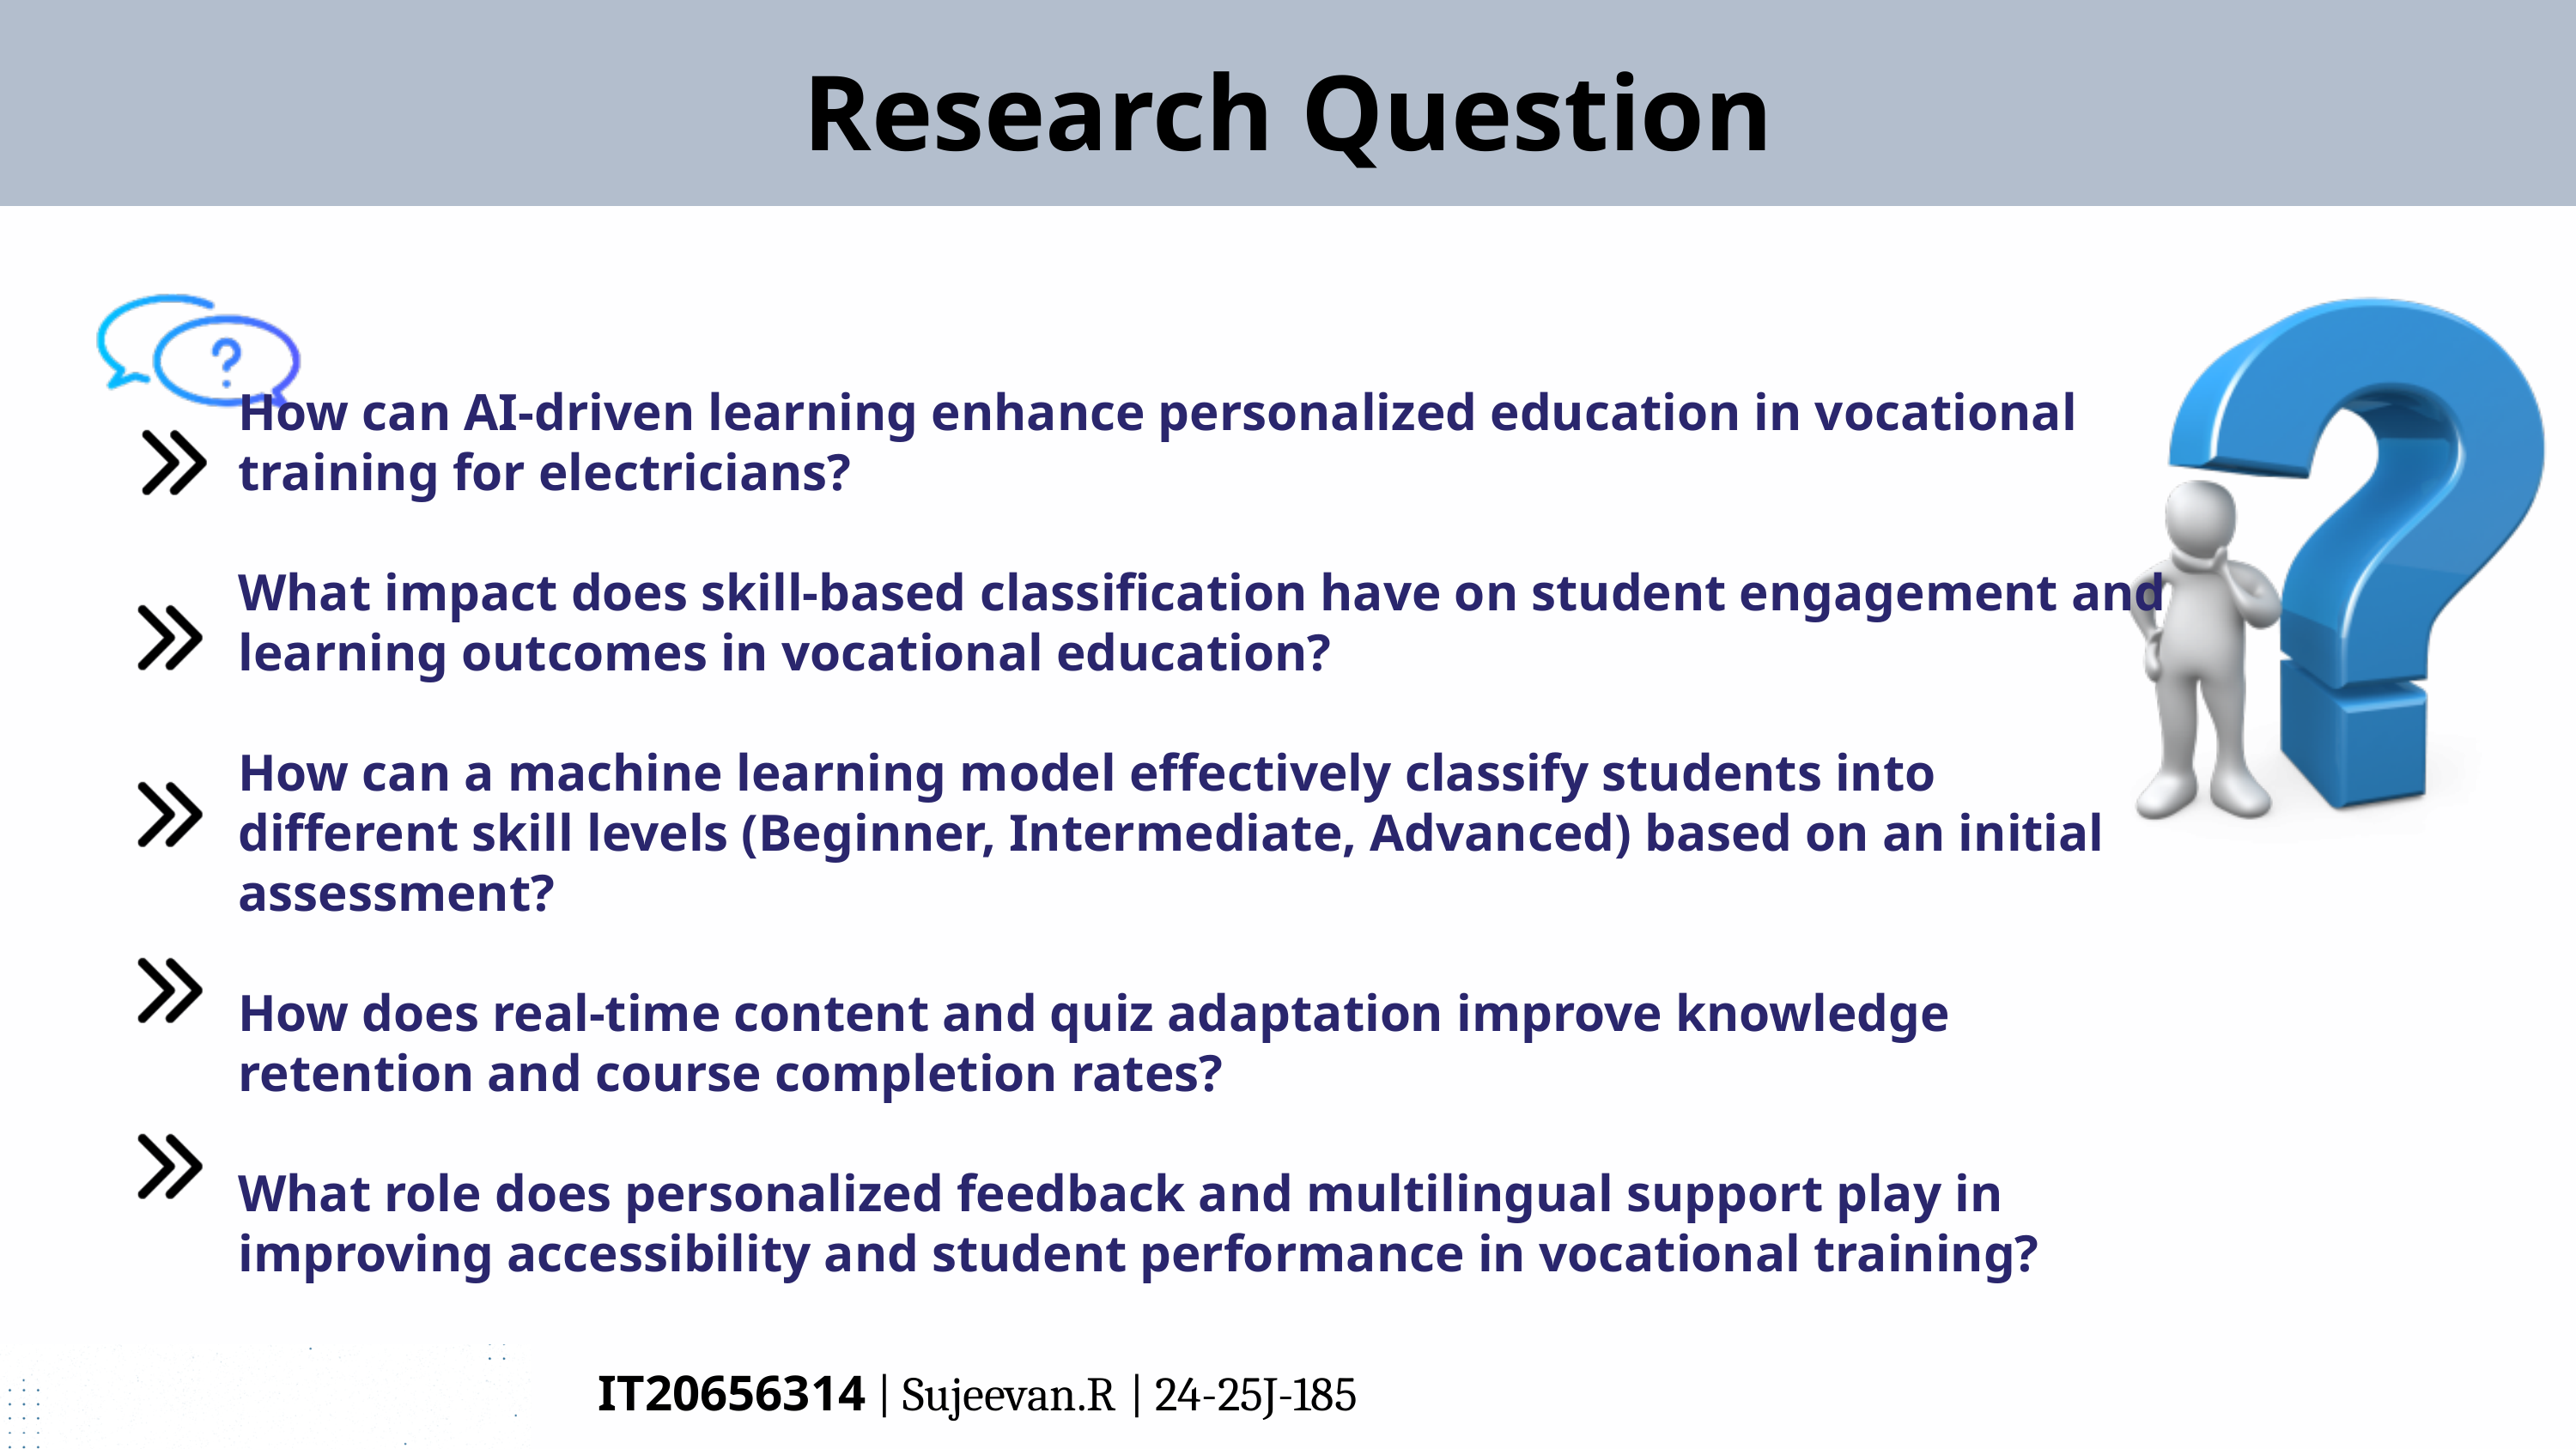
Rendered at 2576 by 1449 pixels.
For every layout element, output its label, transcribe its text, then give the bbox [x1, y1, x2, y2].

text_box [0, 0, 2576, 207]
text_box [2005, 232, 2576, 885]
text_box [115, 935, 226, 1047]
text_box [115, 1111, 226, 1223]
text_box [83, 236, 315, 469]
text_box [115, 582, 226, 694]
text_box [119, 407, 231, 518]
text_box How can AI-driven learning enhance personalized education in vocational training for electricians? What impact does skill-based classification have on student engagement and learning outcomes in vocational education? How can a machine learning model effectively classify students into different skill levels (Beginner, Intermediate, Advanced) based on an initial assessment? How does real-time content and quiz adaptation improve knowledge retention and course completion rates? What role does personalized feedback and multilingual support play in improving accessibility and student performance in vocational training? [225, 373, 2184, 1288]
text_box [115, 759, 226, 871]
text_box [0, 1344, 532, 1449]
text_box IT20656314 | Sujeevan.R | 24-25J-185 [598, 1362, 1549, 1421]
